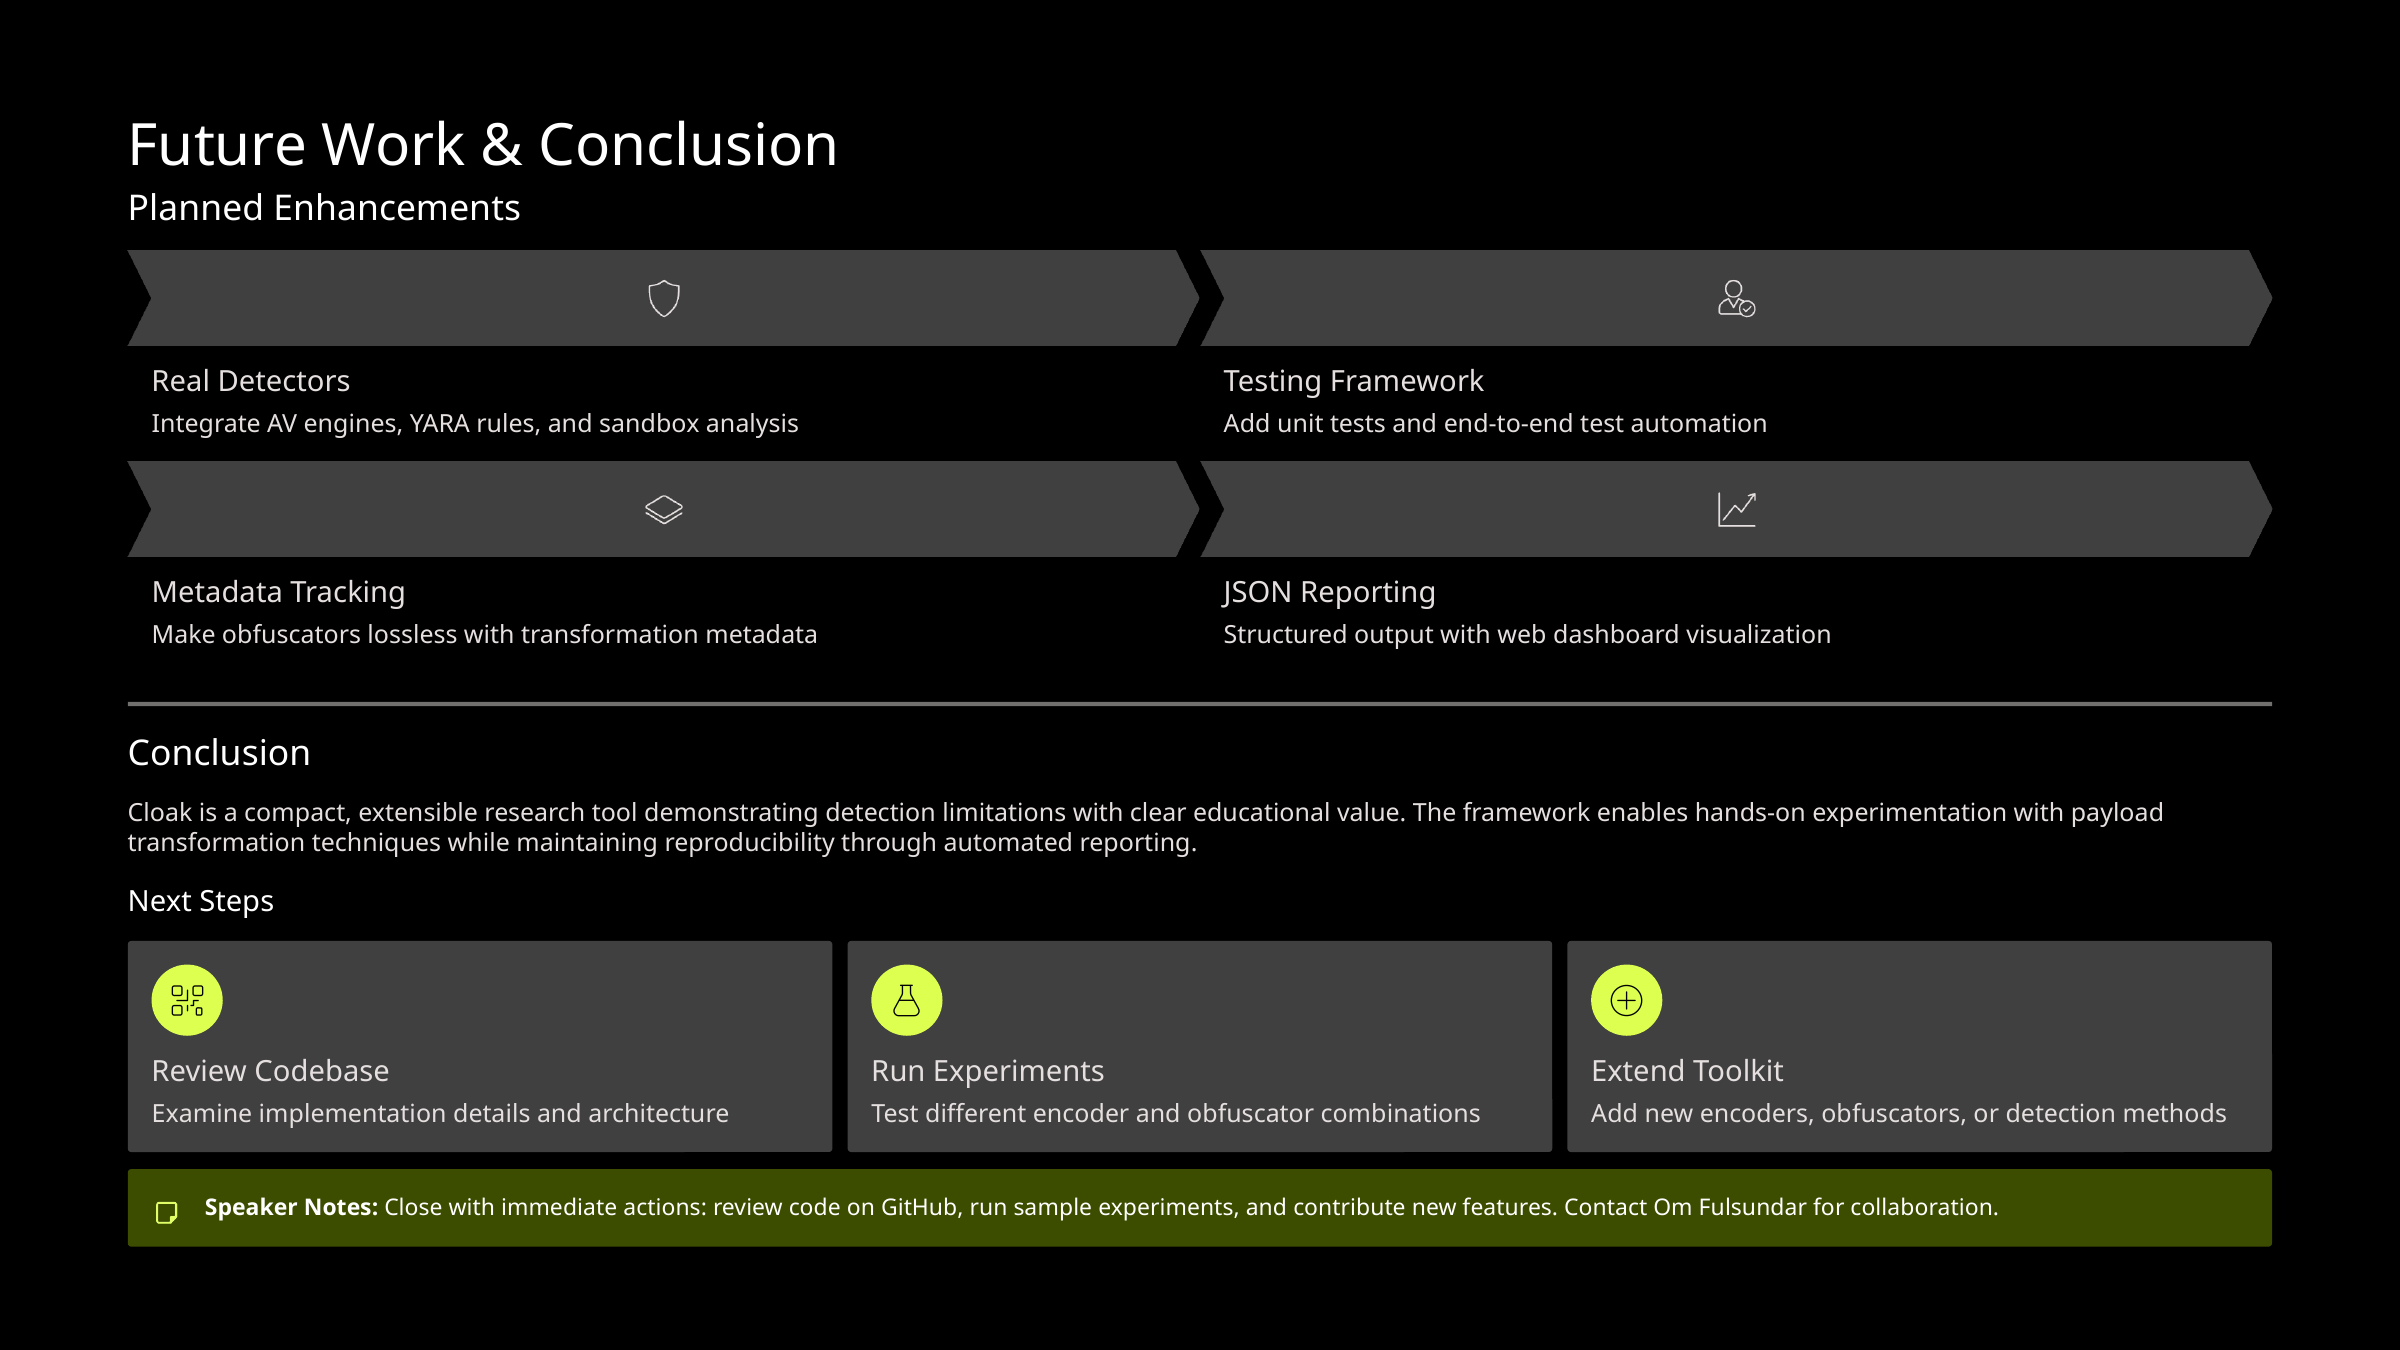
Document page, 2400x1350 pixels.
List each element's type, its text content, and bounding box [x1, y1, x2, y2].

text_box Planned Enhancements [127, 183, 556, 228]
text_box Speaker Notes: Close with immediate actions: review code on GitHub, run sample experiments, and contribute new features. Contact Om Fulsundar for collaboration. [204, 1190, 2249, 1222]
text_box [127, 940, 833, 1153]
text_box Structured output with web dashboard visualization [1223, 618, 2249, 650]
text_box [127, 1169, 2273, 1247]
text_box [127, 701, 2273, 707]
picture [127, 250, 2273, 346]
text_box Test different encoder and obfuscator combinations [871, 1097, 1529, 1129]
text_box JSON Reporting [1223, 572, 1521, 610]
text_box Future Work & Conclusion [127, 103, 983, 178]
text_box Testing Framework [1223, 360, 1527, 398]
text_box Add new encoders, obfuscators, or detection methods [1591, 1097, 2249, 1129]
text_box Next Steps [127, 881, 425, 919]
text_box Cloak is a compact, extensible research tool demonstrating detection limitations with clear educational value. The framework enables hands-on experimentation with payload transformation techniques while maintaining reproducibility through automated reporting. [127, 796, 2273, 859]
picture [127, 461, 2273, 557]
text_box Metadata Tracking [151, 572, 455, 610]
text_box Review Codebase [151, 1050, 449, 1088]
picture [151, 1200, 182, 1225]
text_box Integrate AV engines, YARA rules, and sandbox analysis [151, 407, 1177, 439]
text_box [871, 964, 943, 1036]
text_box Run Experiments [871, 1050, 1169, 1088]
text_box Conclusion [127, 728, 484, 774]
text_box [1591, 964, 1663, 1036]
text_box [151, 964, 223, 1036]
text_box Real Detectors [151, 360, 449, 398]
text_box Extend Toolkit [1591, 1050, 1888, 1088]
picture [171, 984, 204, 1017]
text_box Add unit tests and end-to-end test automation [1223, 407, 2249, 439]
picture [1610, 984, 1643, 1017]
text_box Examine implementation details and architecture [151, 1097, 809, 1129]
text_box [1567, 940, 2273, 1153]
picture [890, 984, 924, 1017]
text_box [847, 940, 1553, 1153]
text_box Make obfuscators lossless with transformation metadata [151, 618, 1177, 650]
